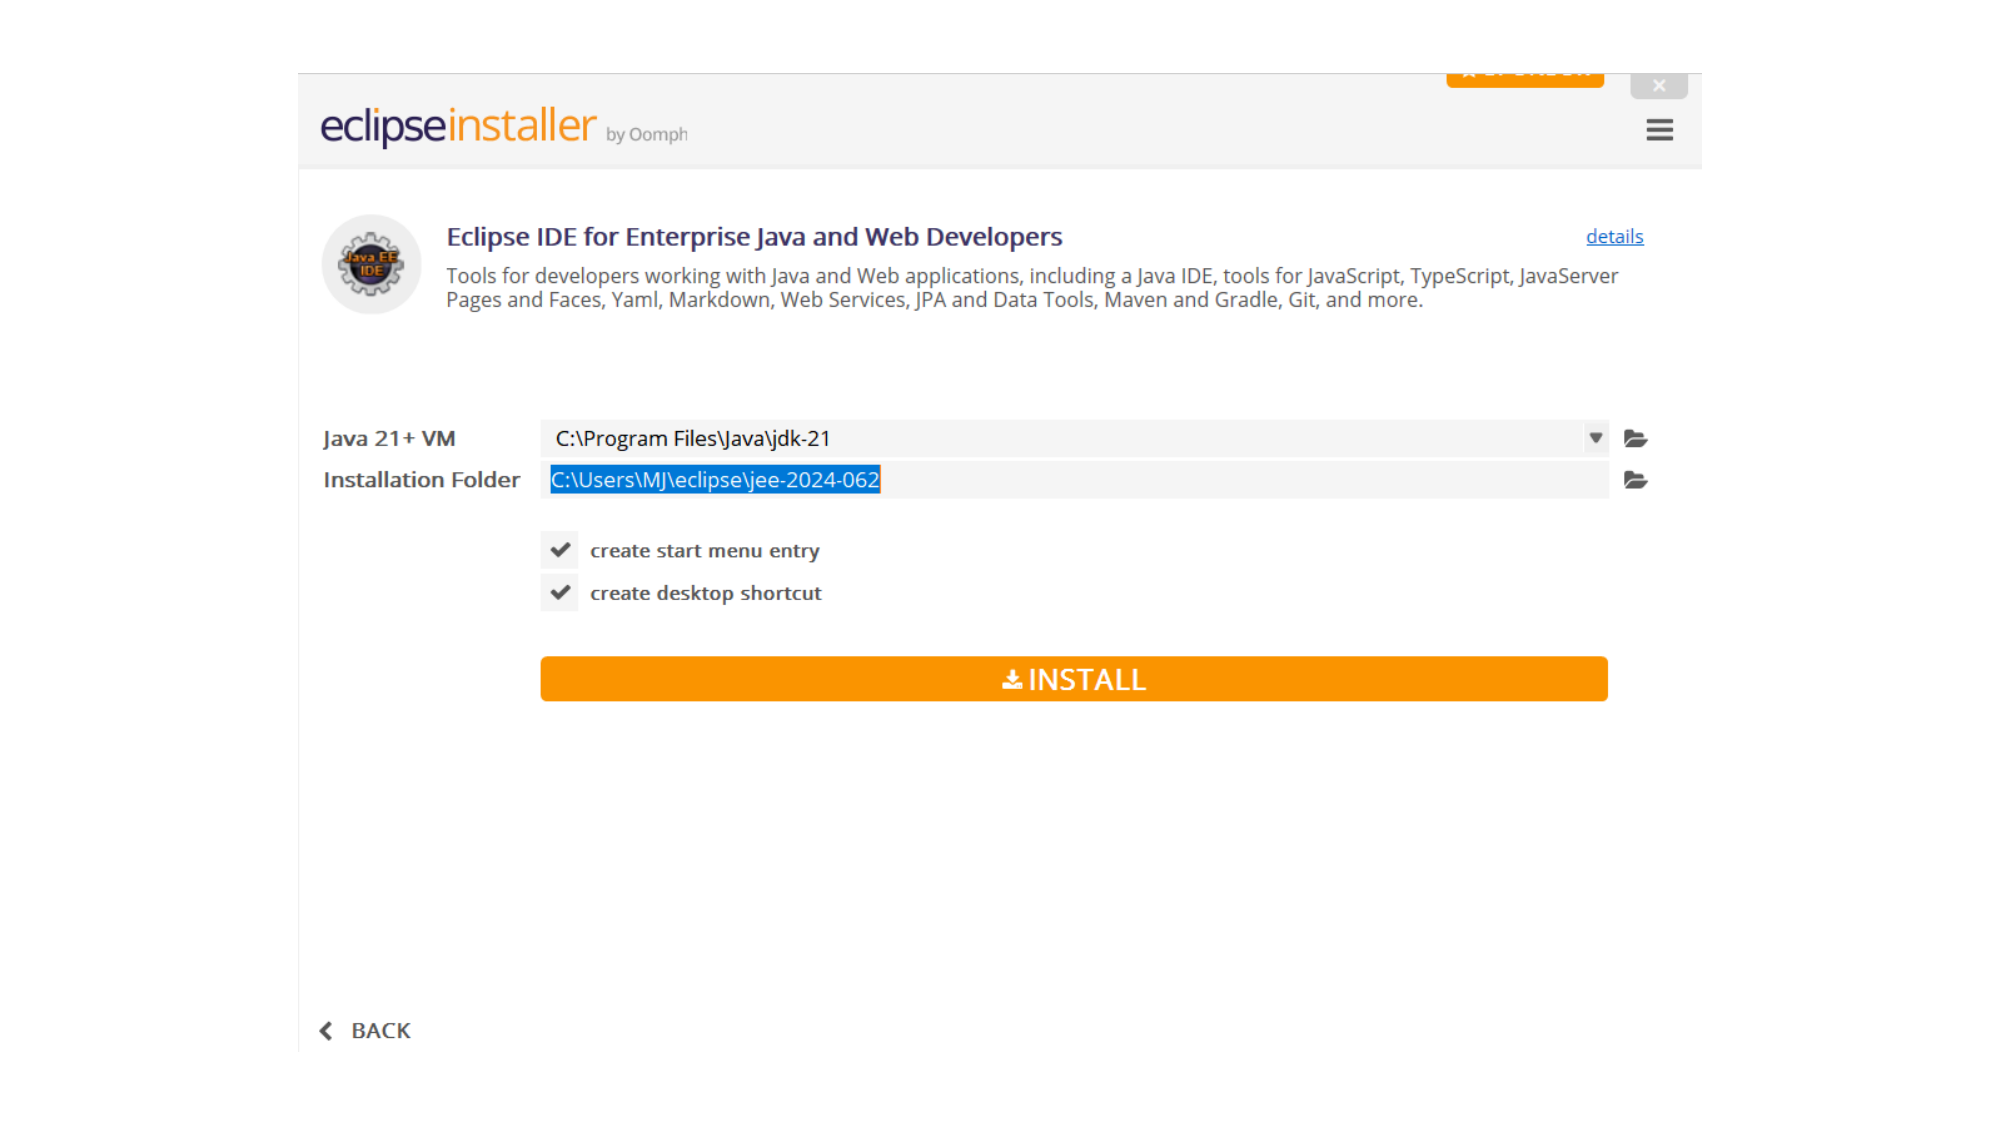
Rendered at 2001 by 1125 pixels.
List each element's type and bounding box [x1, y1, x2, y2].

picture [298, 73, 1702, 1052]
